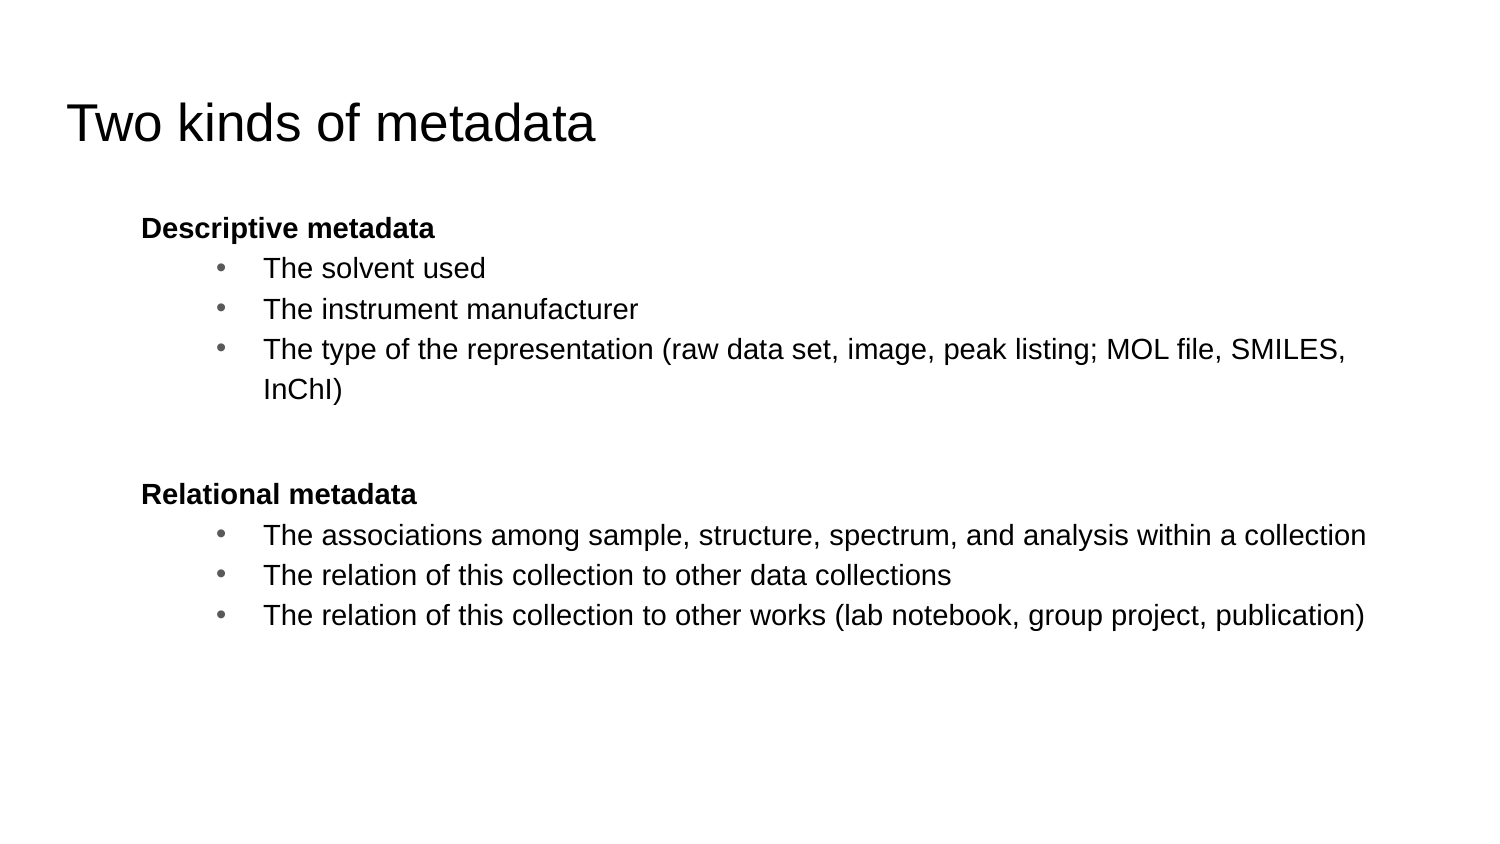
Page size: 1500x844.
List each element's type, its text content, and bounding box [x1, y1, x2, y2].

title Two kinds of metadata [51, 72, 1449, 167]
list Descriptive metadata The solvent used The instrument manufacturer The type of the representation (raw data set, image, peak listing; MOL file, SMILES, InChI) Relational metadata The associations among sample, structure, spectrum, and analysis within a collection The relation of this collection to other data collections The relation of this collection to other works (lab notebook, group project, publication) [51, 189, 1449, 750]
